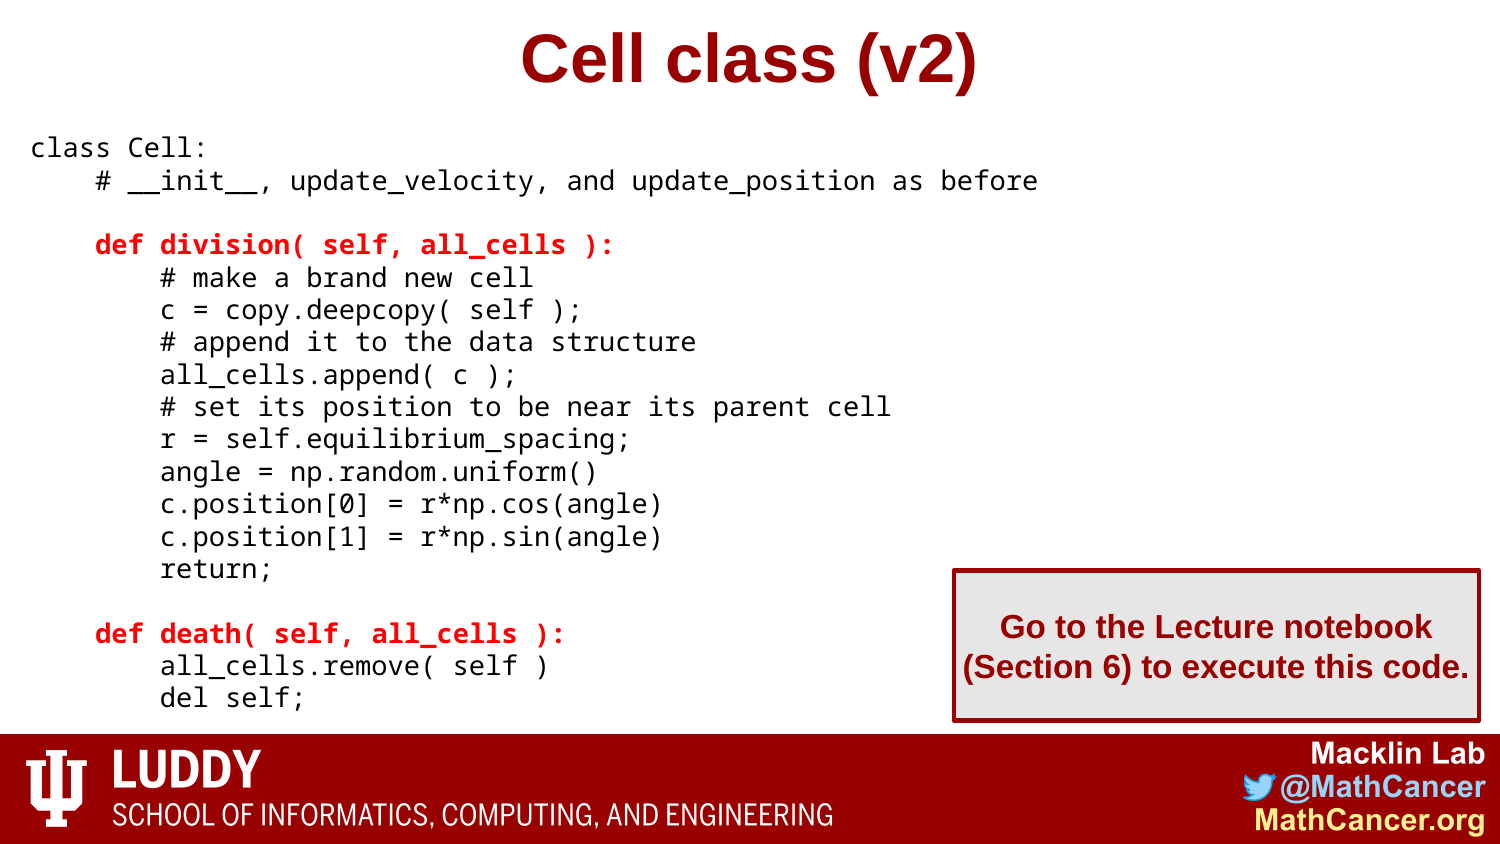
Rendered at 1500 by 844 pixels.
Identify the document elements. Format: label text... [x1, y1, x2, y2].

picture [0, 739, 1500, 844]
title Cell class (v2) [0, 0, 1500, 121]
list class Cell: # __init__, update_velocity, and update_position as before def division( self, all_cells ): # make a brand new cell c = copy.deepcopy( self ); # append it to the data structure all_cells.append( c ); # set its position to be near its parent cell r = self.equilibrium_spacing; angle = np.random.uniform() c.position[0] = r*np.cos(angle) c.position[1] = r*np.sin(angle) return; def death( self, all_cells ): all_cells.remove( self ) del self; [0, 123, 1500, 739]
text_box Go to the Lecture notebook (Section 6) to execute this code. [954, 570, 1479, 721]
